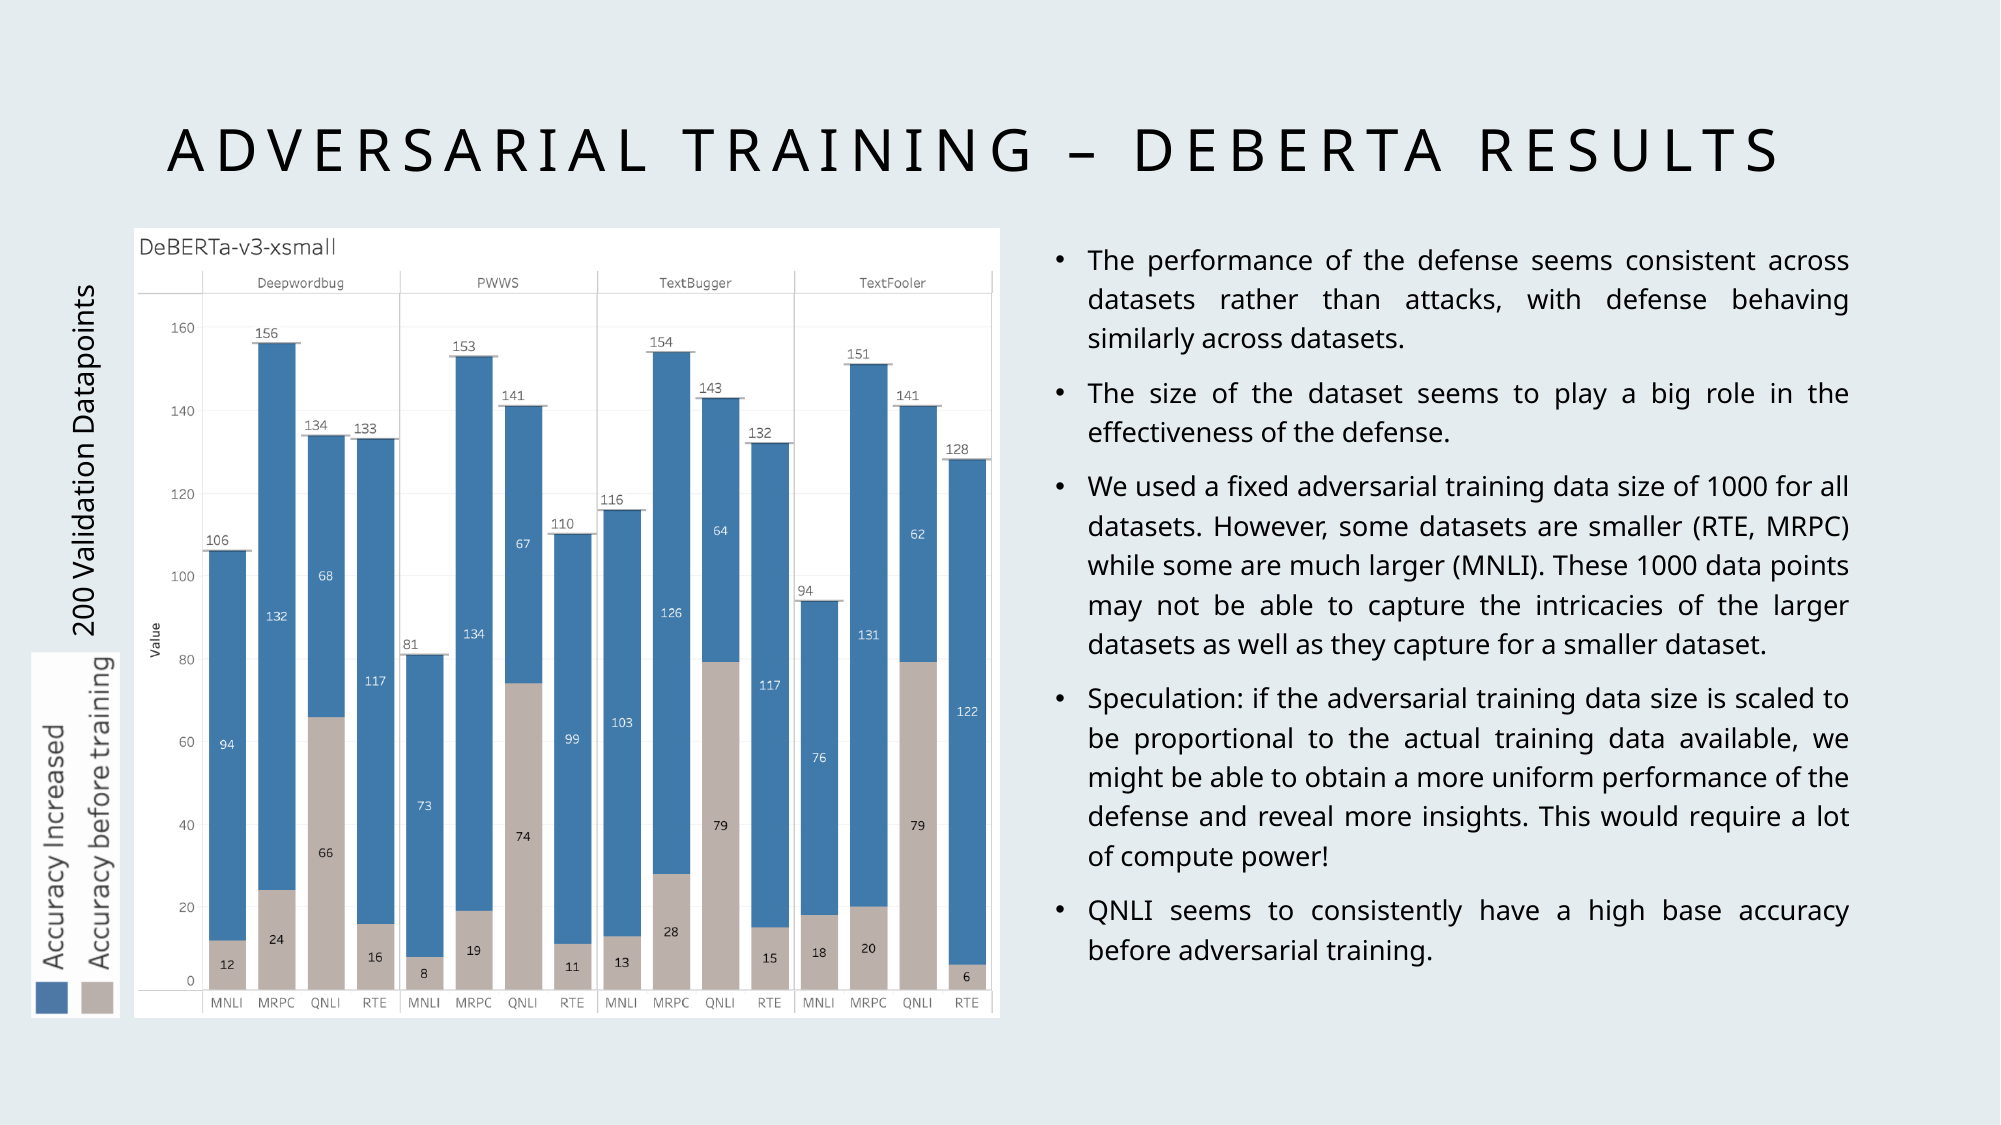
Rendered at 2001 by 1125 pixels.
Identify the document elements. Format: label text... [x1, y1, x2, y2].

text_box 200 Validation Datapoints [57, 269, 107, 653]
title Adversarial training – DEBERTA RESULTS [152, 34, 1848, 249]
picture [0, 228, 1000, 1018]
list The performance of the defense seems consistent across datasets rather than attacks, with defense behaving similarly across datasets. The size of the dataset seems to play a big role in the effectiveness of the defense. We used a fixed adversarial training data size of 1000 for all datasets. However, some datasets are smaller (RTE, MRPC) while some are much larger (MNLI). These 1000 data points may not be able to capture the intricacies of the larger datasets as well as they capture for a smaller dataset. Speculation: if the adversarial training data size is scaled to be proportional to the actual training data available, we might be able to obtain a more uniform performance of the defense and reveal more insights. This would require a lot of compute power! QNLI seems to consistently have a high base accuracy before adversarial training. [1040, 228, 1866, 1018]
